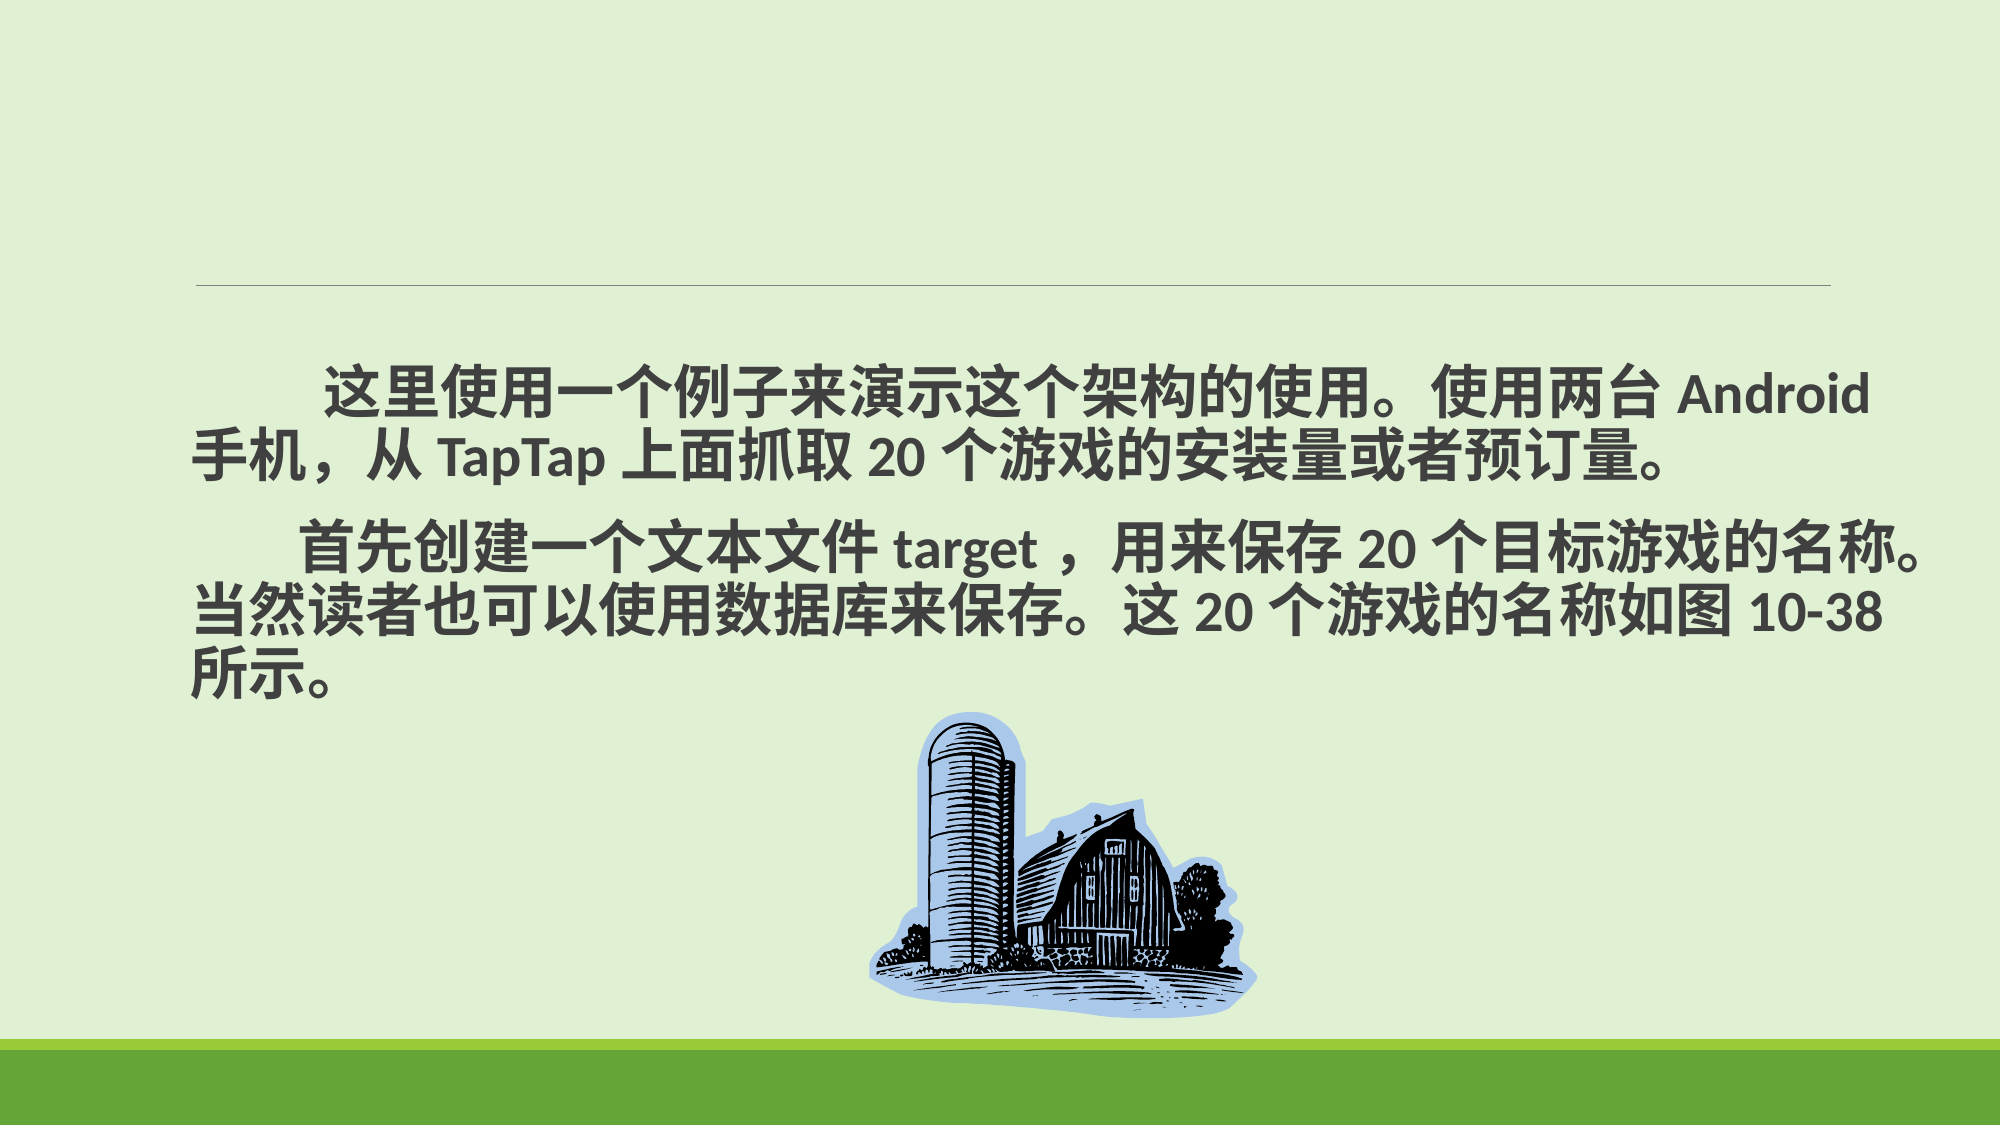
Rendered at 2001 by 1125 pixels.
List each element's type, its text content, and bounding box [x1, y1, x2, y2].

picture [868, 710, 1260, 1022]
list 这里使用一个例子来演示这个架构的使用。使用两台Android手机，从TapTap上面抓取20个游戏的安装量或者预订量。 首先创建一个文本文件target，用来保存20个目标游戏的名称。当然读者也可以使用数据库来保存。这20个游戏的名称如图10-38所示。 [175, 355, 1898, 1016]
